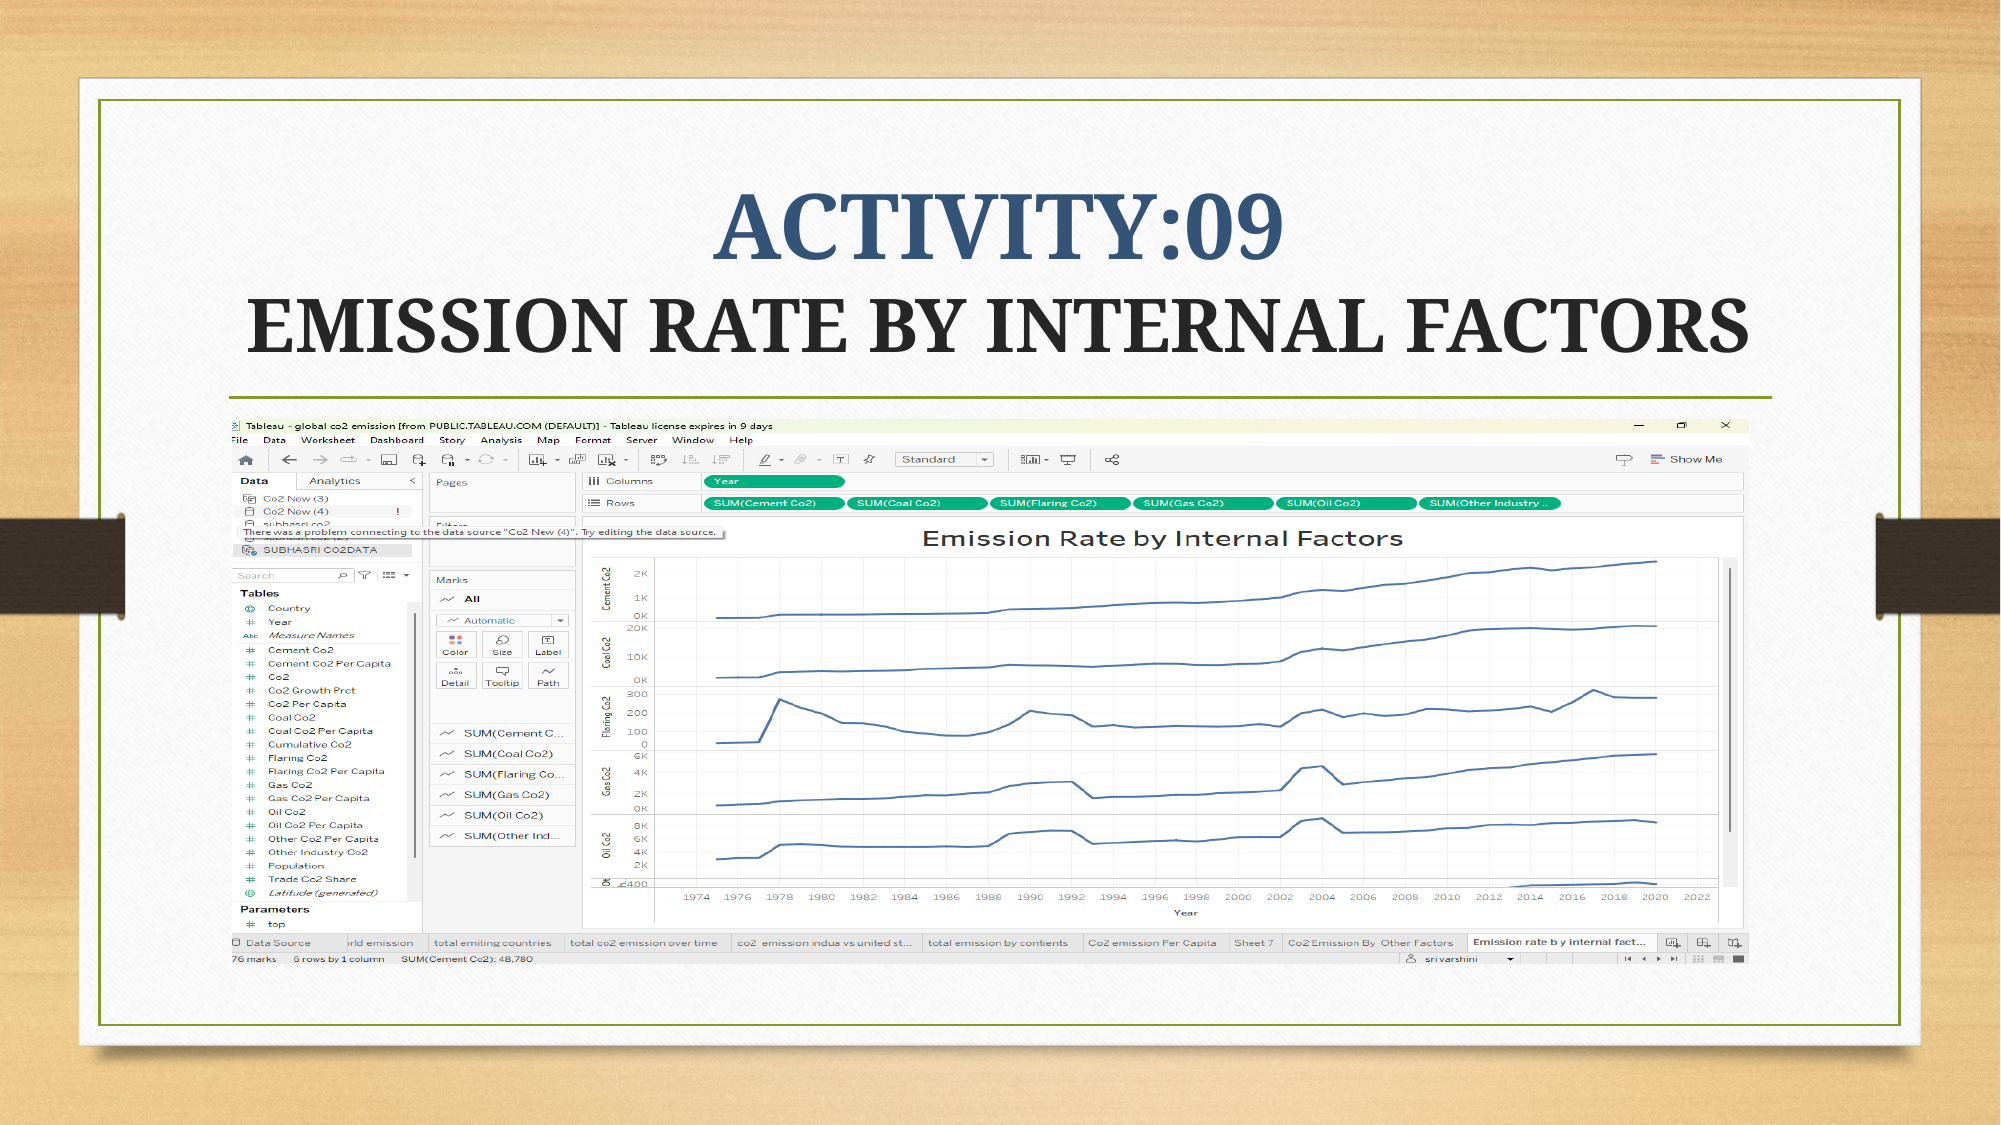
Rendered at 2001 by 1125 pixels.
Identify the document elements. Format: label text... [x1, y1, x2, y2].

picture [0, 0, 2001, 1125]
title ACTIVITY:09 EMISSION RATE BY INTERNAL FACTORS [212, 161, 1788, 375]
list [232, 419, 1750, 964]
